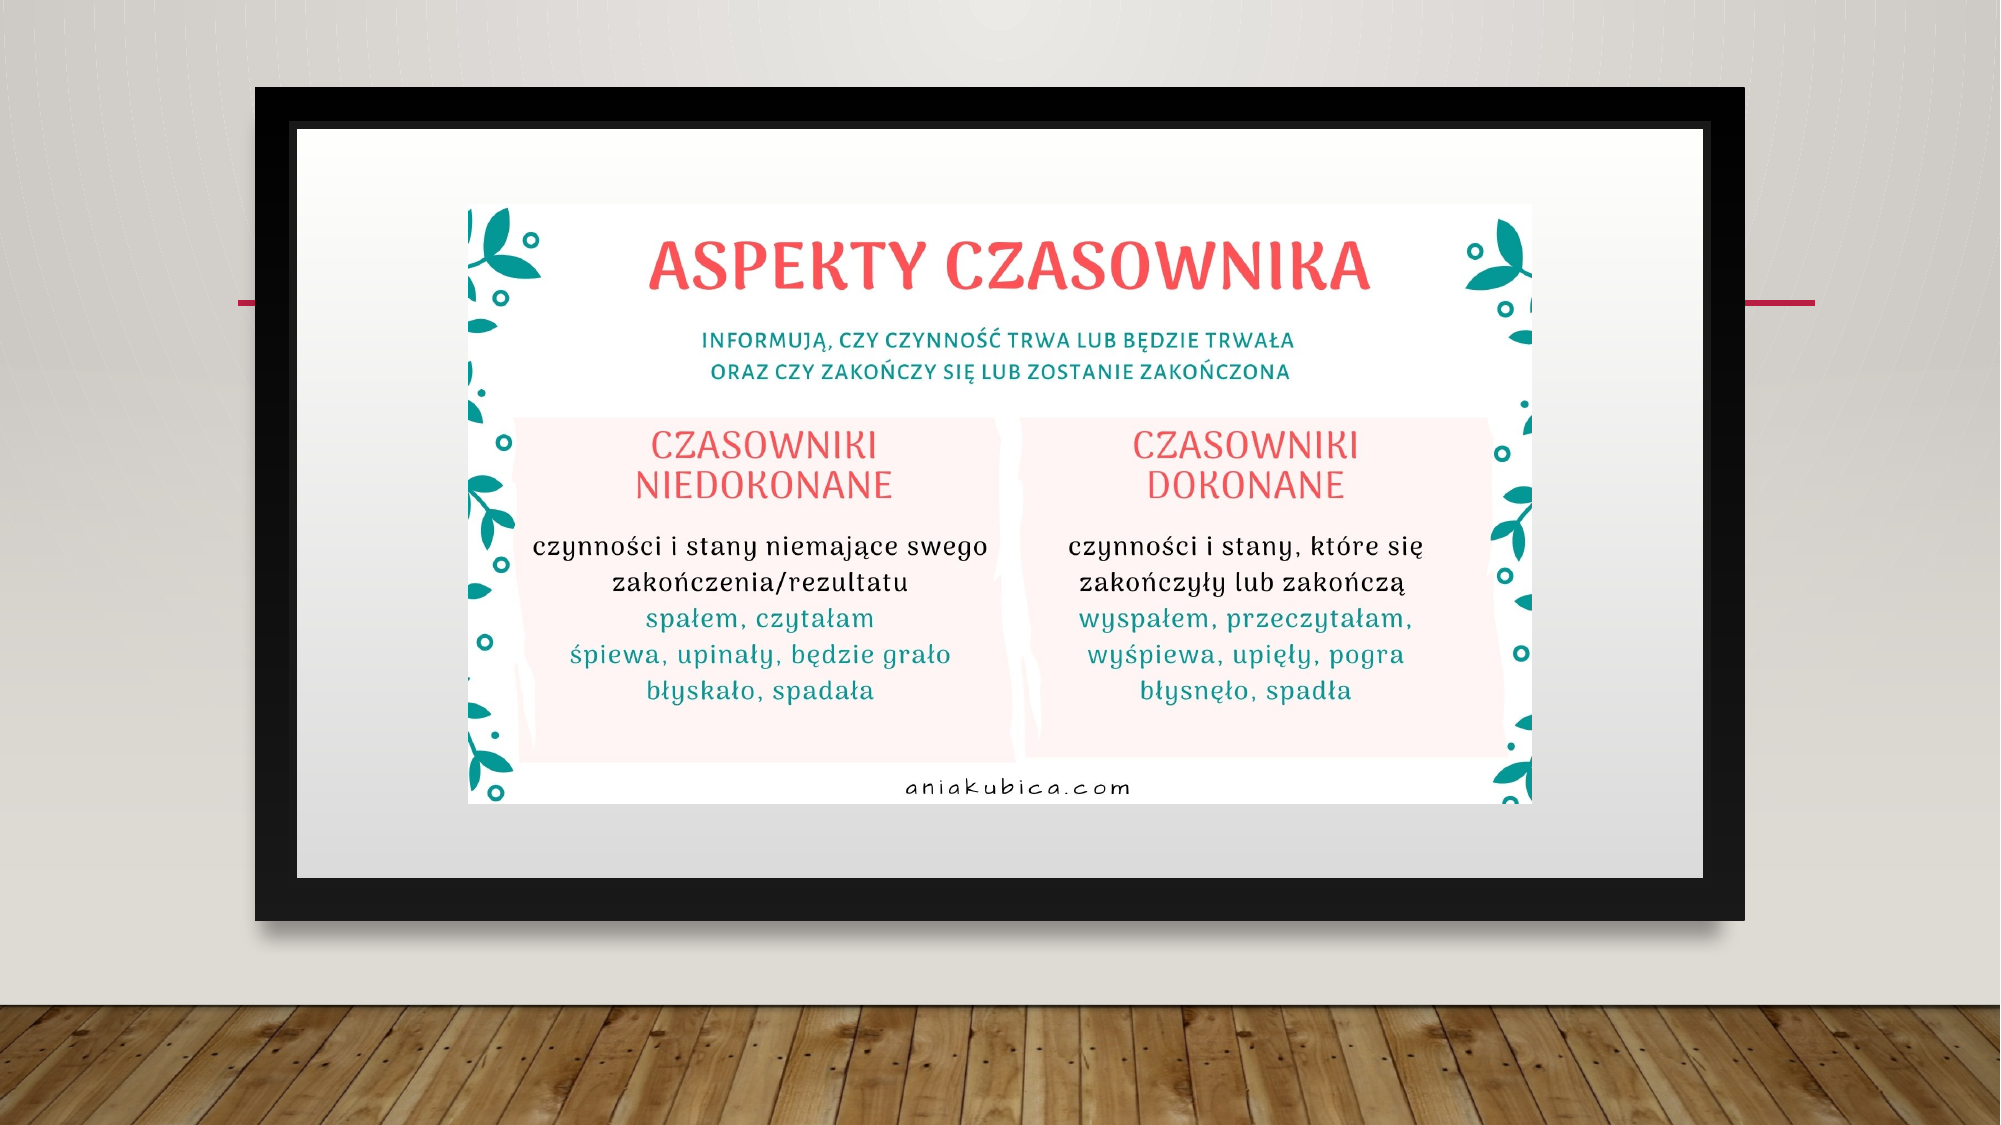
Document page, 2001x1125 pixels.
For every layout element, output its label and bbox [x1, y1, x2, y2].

text_box [292, 124, 1708, 883]
text_box [0, 330, 2000, 1004]
picture [0, 1006, 2000, 1125]
list [467, 204, 1533, 804]
text_box [254, 87, 1745, 921]
